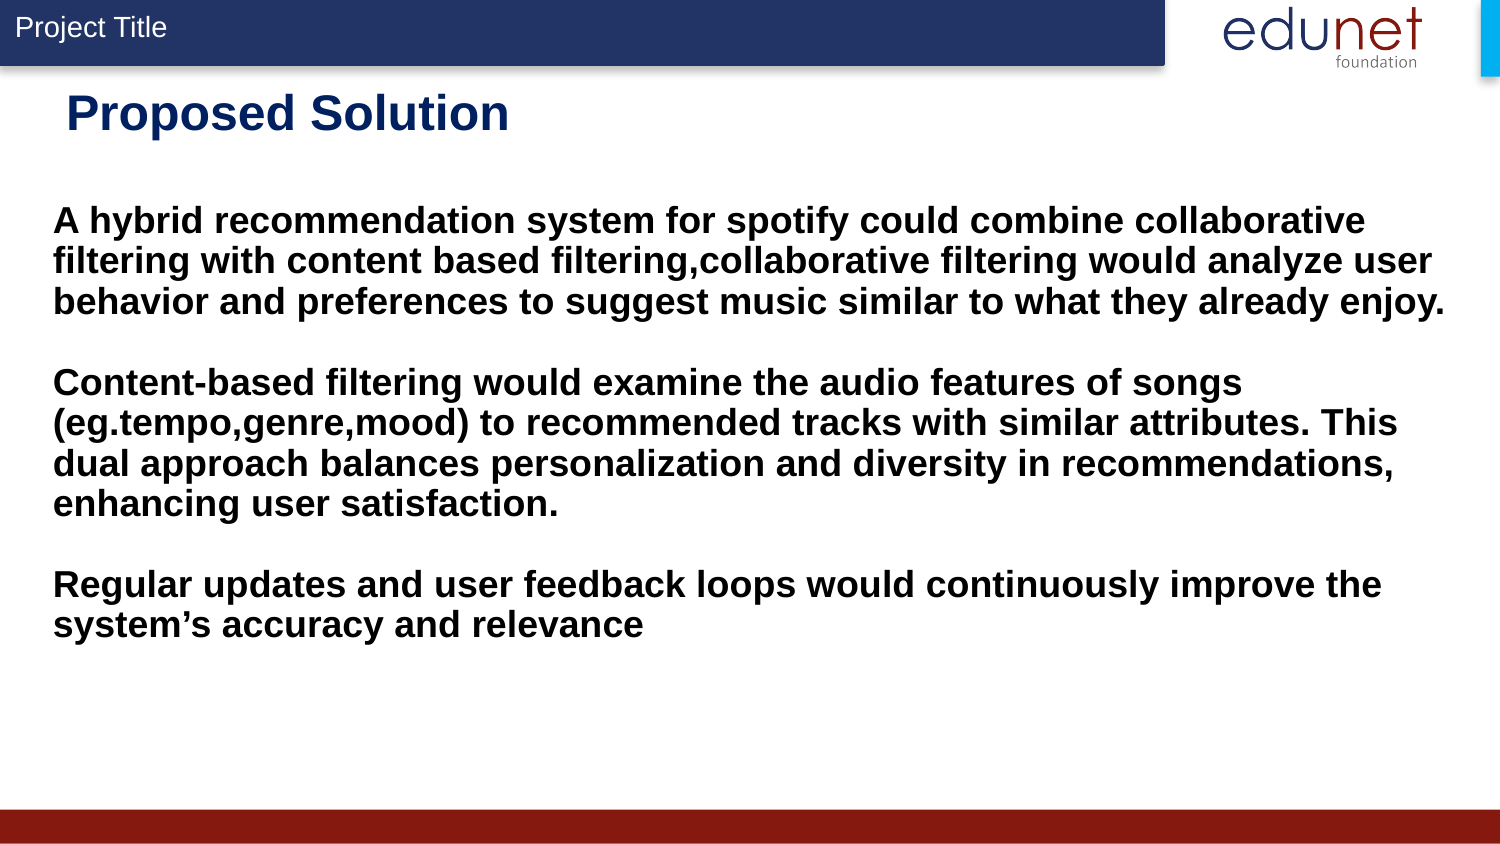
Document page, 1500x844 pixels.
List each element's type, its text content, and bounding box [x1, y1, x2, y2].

title Proposed Solution [51, 72, 1449, 193]
text_box A hybrid recommendation system for spotify could combine collaborative filtering with content based filtering,collaborative filtering would analyze user behavior and preferences to suggest music similar to what they already enjoy. Content-based filtering would examine the audio features of songs (eg.tempo,genre,mood) to recommended tracks with similar attributes. This dual approach balances personalization and diversity in recommendations, enhancing user satisfaction. Regular updates and user feedback loops would continuously improve the system’s accuracy and relevance [38, 193, 1462, 689]
picture [1219, 4, 1424, 72]
